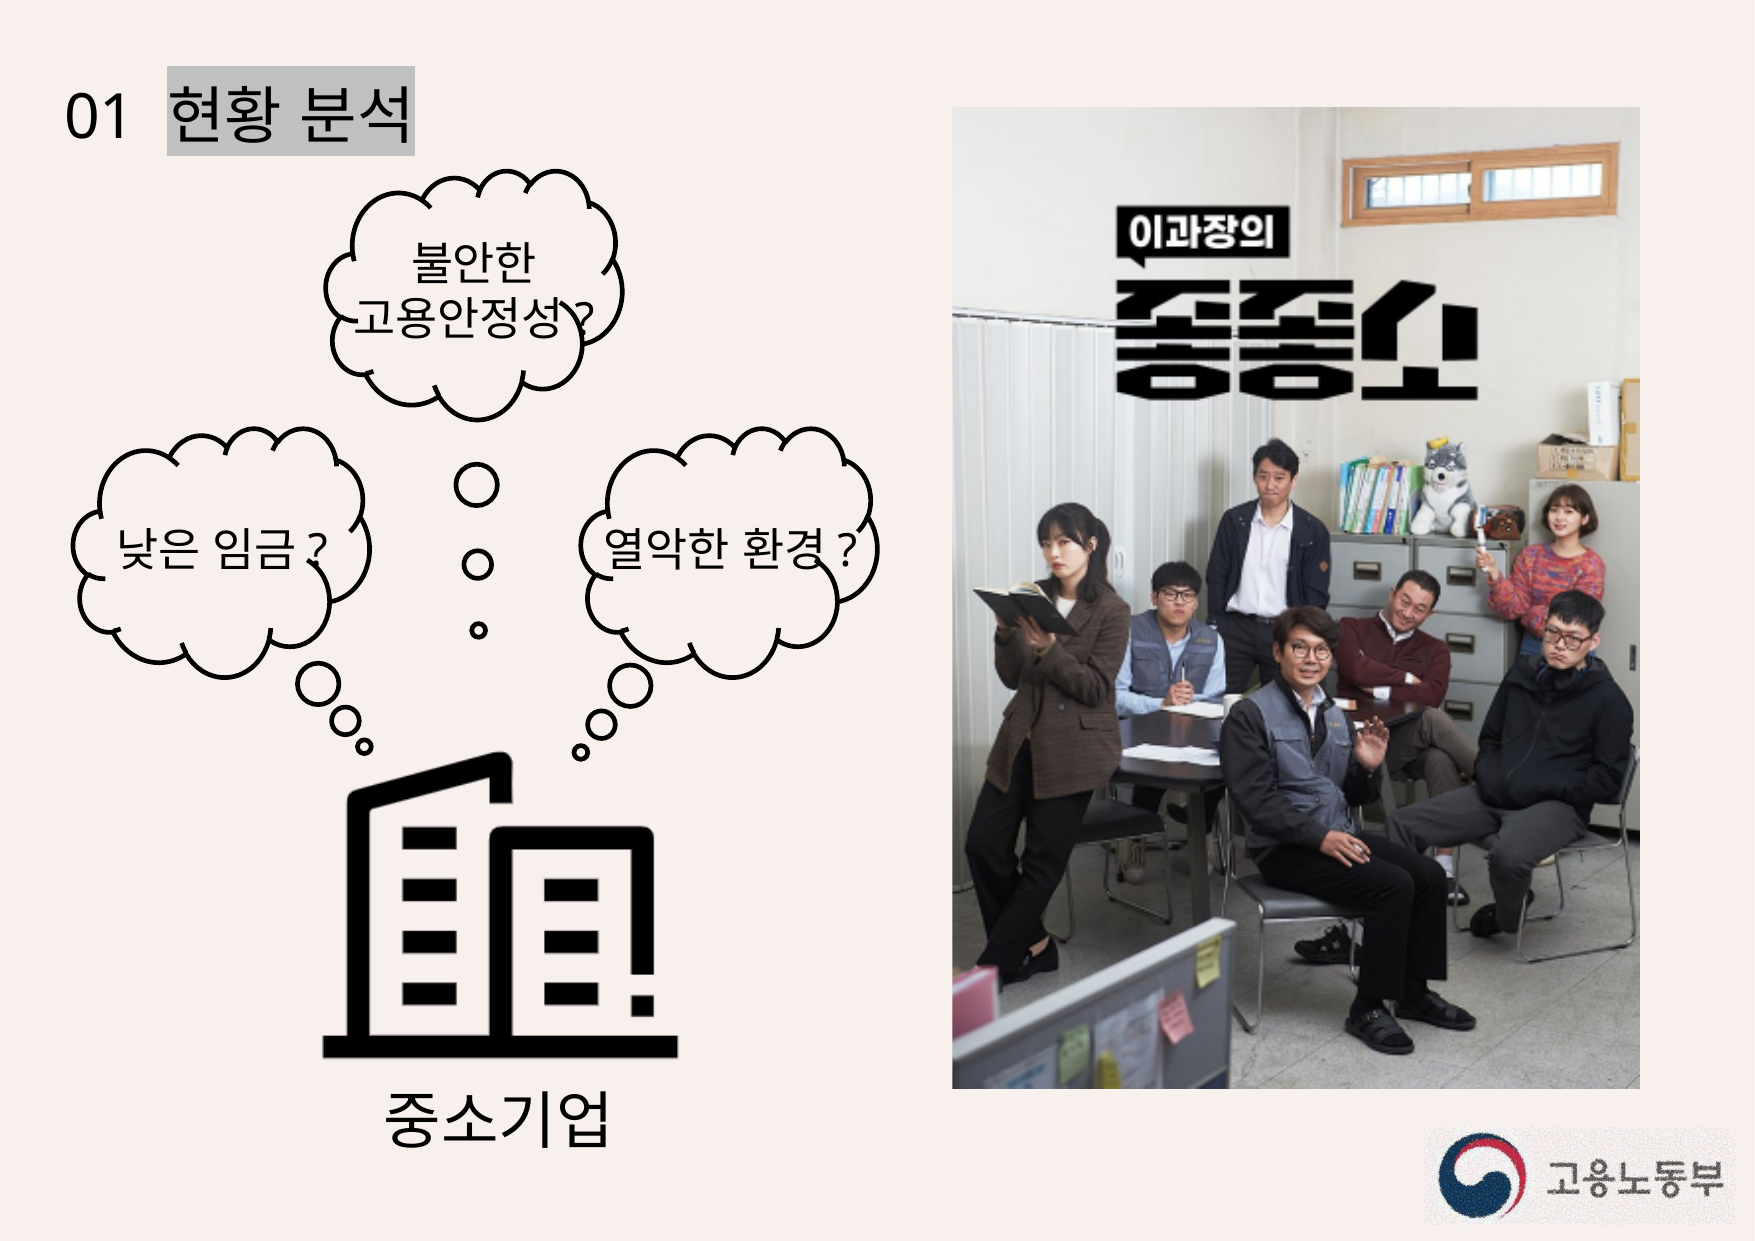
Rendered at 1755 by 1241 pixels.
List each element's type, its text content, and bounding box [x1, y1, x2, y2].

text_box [951, 107, 1640, 1090]
text_box [353, 168, 625, 331]
text_box 열악한 환경? [588, 513, 872, 583]
picture [1424, 1127, 1736, 1225]
text_box [872, 519, 880, 579]
text_box 낮은 임금? [101, 513, 343, 583]
text_box [578, 519, 588, 572]
text_box 불안한 고용안정성? [338, 227, 610, 353]
text_box [323, 257, 584, 423]
text_box 중소기업 [368, 1127, 629, 1163]
text_box [607, 662, 654, 699]
text_box [295, 661, 341, 699]
text_box [585, 583, 870, 680]
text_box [249, 701, 749, 1119]
text_box [70, 426, 372, 680]
text_box 01 현황 분석 [49, 68, 600, 159]
text_box [453, 462, 500, 508]
text_box [461, 548, 494, 581]
text_box [596, 426, 873, 513]
text_box [469, 621, 488, 640]
